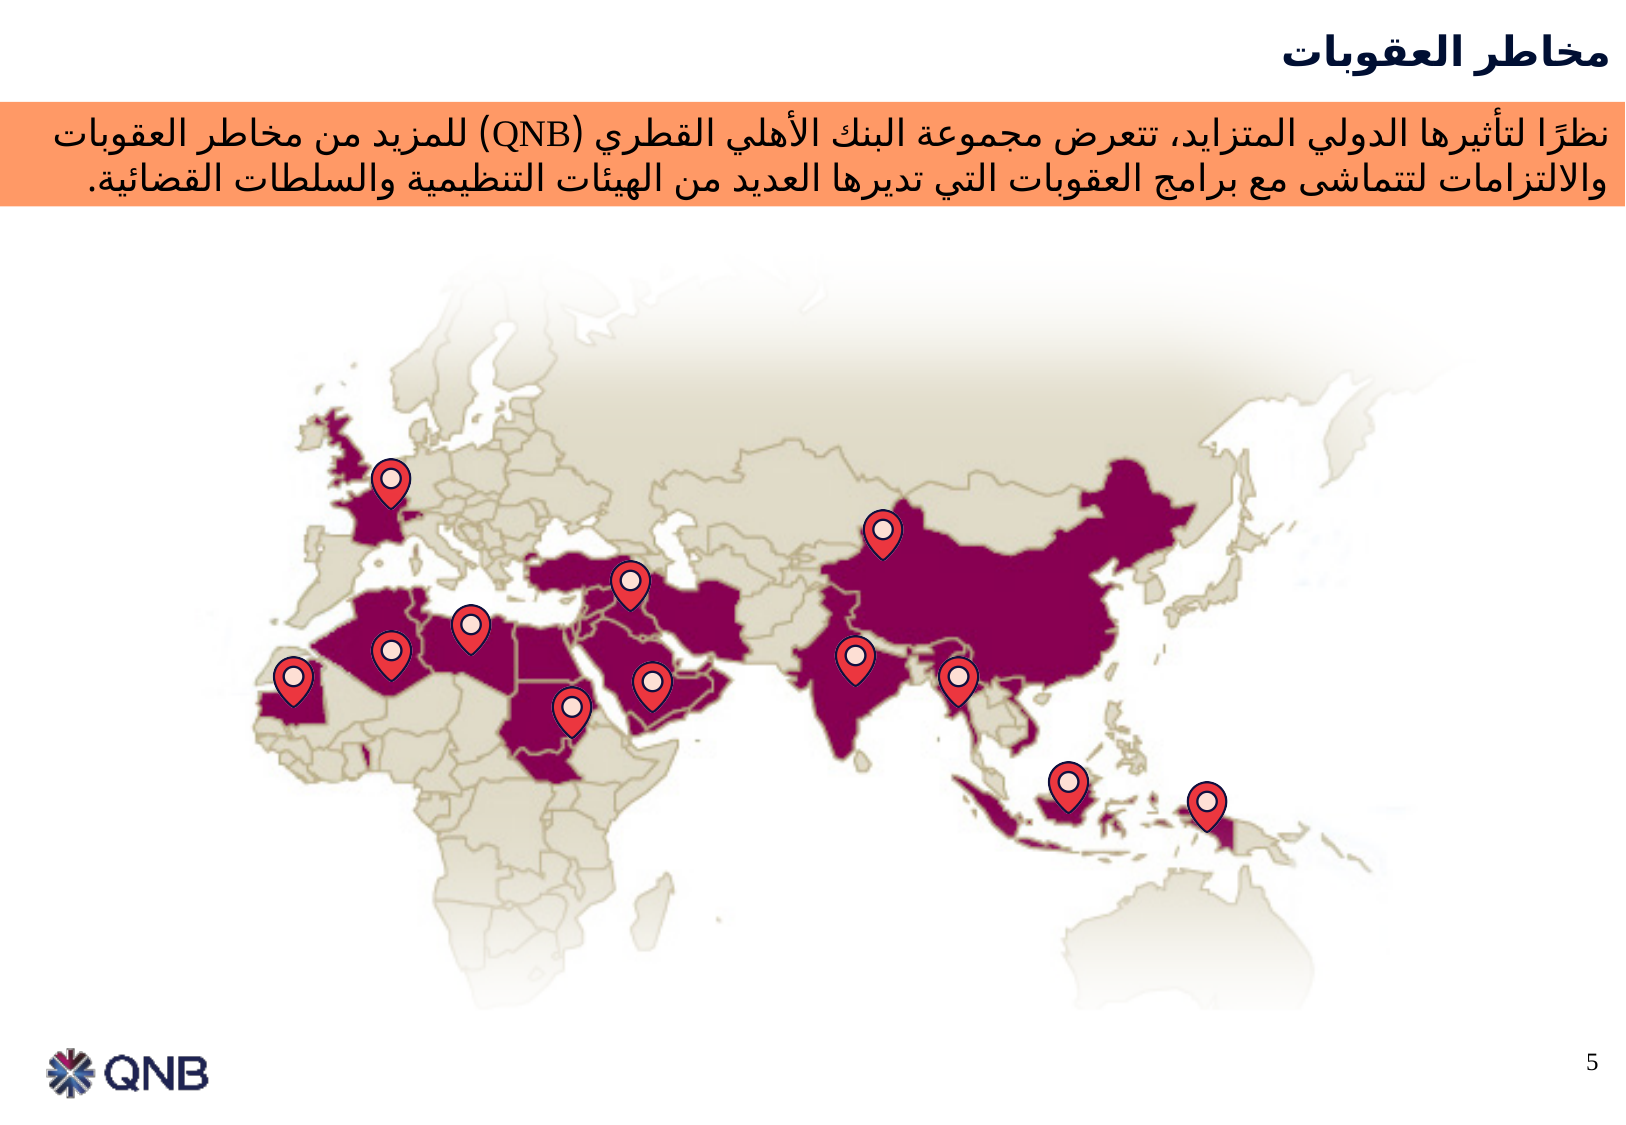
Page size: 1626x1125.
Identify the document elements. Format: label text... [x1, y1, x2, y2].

title مخاطر العقوبات [13, 30, 1612, 101]
picture [45, 209, 1527, 1100]
slide_number 5 [1526, 1029, 1599, 1076]
text_box نظرًا لتأثيرها الدولي المتزايد، تتعرض مجموعة البنك الأهلي القطري (QNB) للمزيد من مخاطر العقوبات والالتزامات لتتماشى مع برامج العقوبات التي تديرها العديد من الهيئات التنظيمية والسلطات القضائية. [0, 101, 1625, 207]
